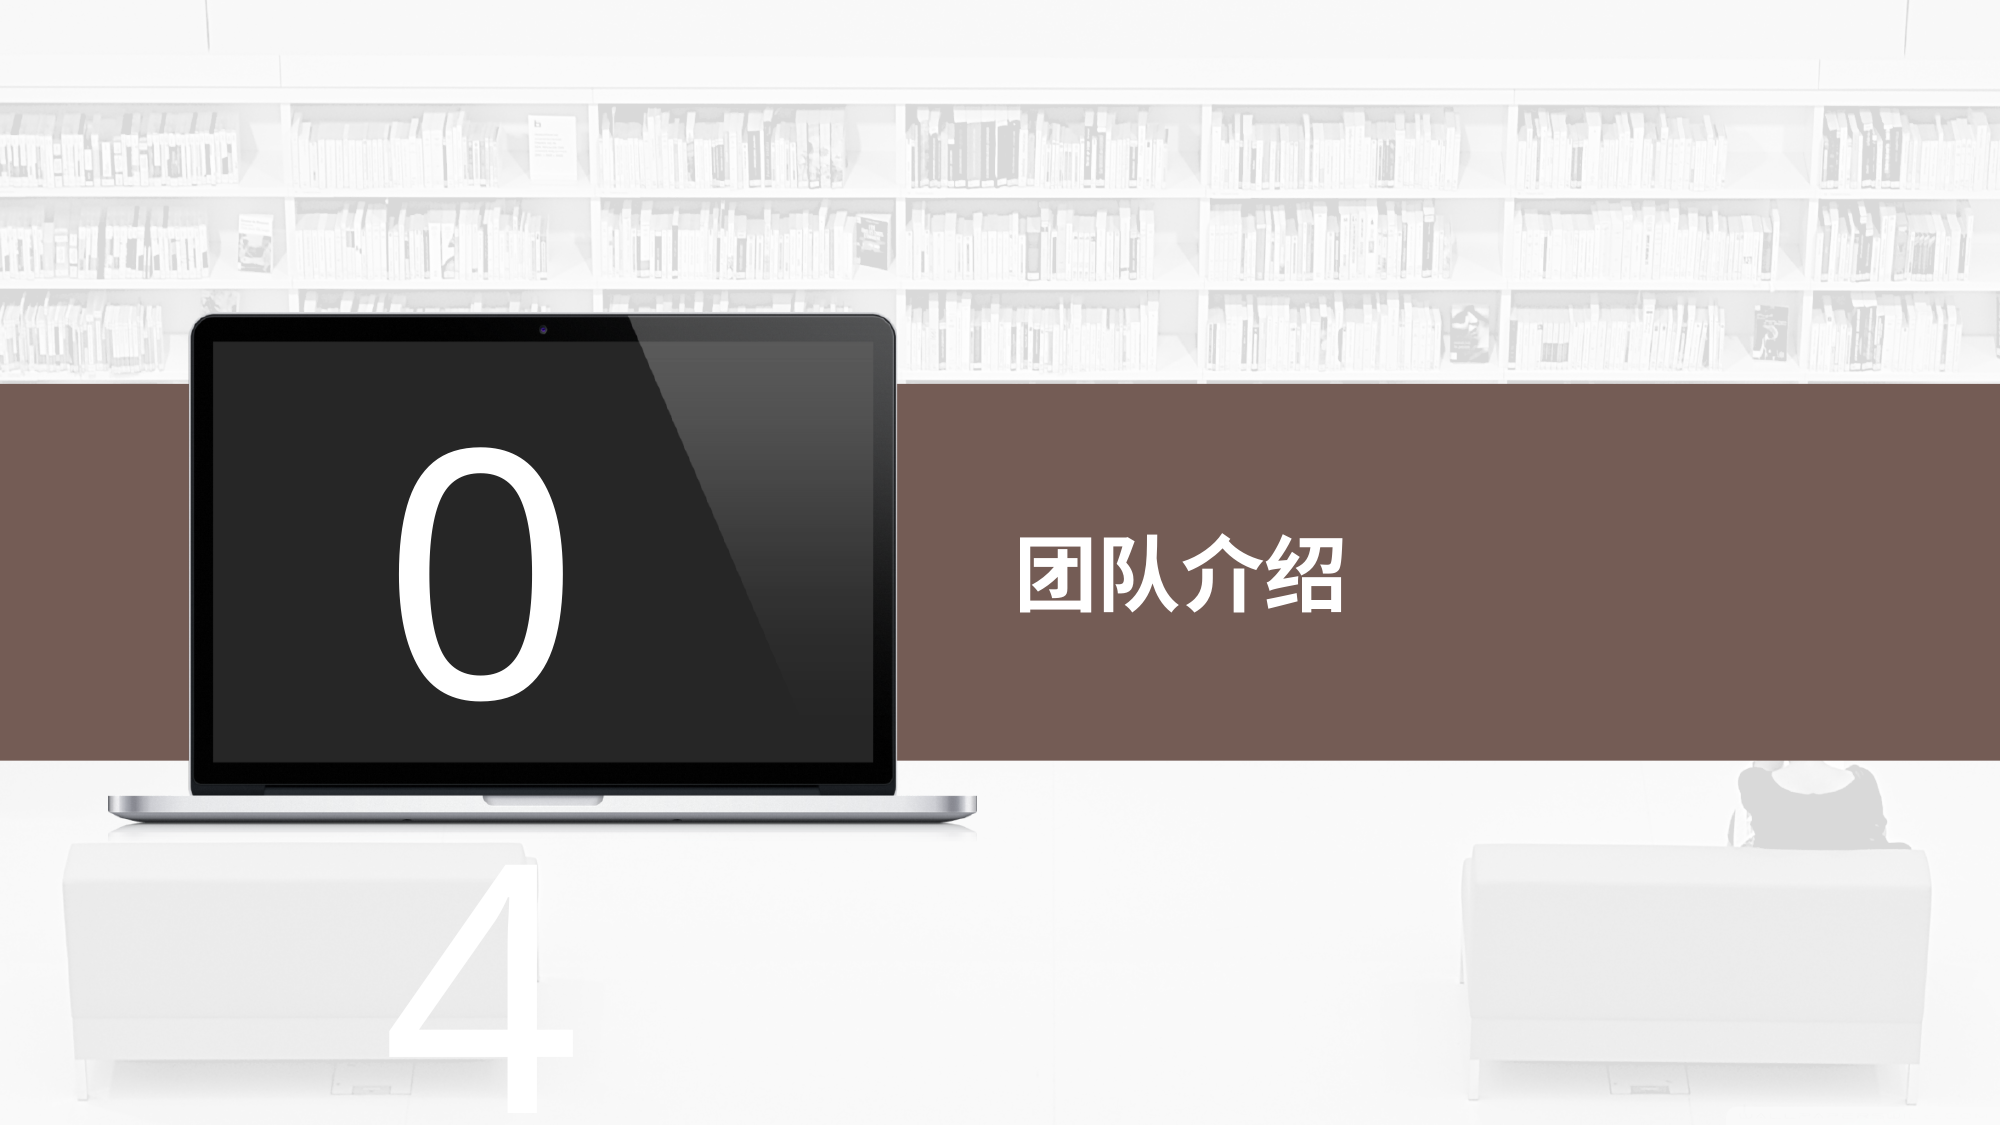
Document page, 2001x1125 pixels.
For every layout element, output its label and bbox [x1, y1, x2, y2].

text_box [108, 312, 977, 842]
picture [0, 0, 2000, 1125]
